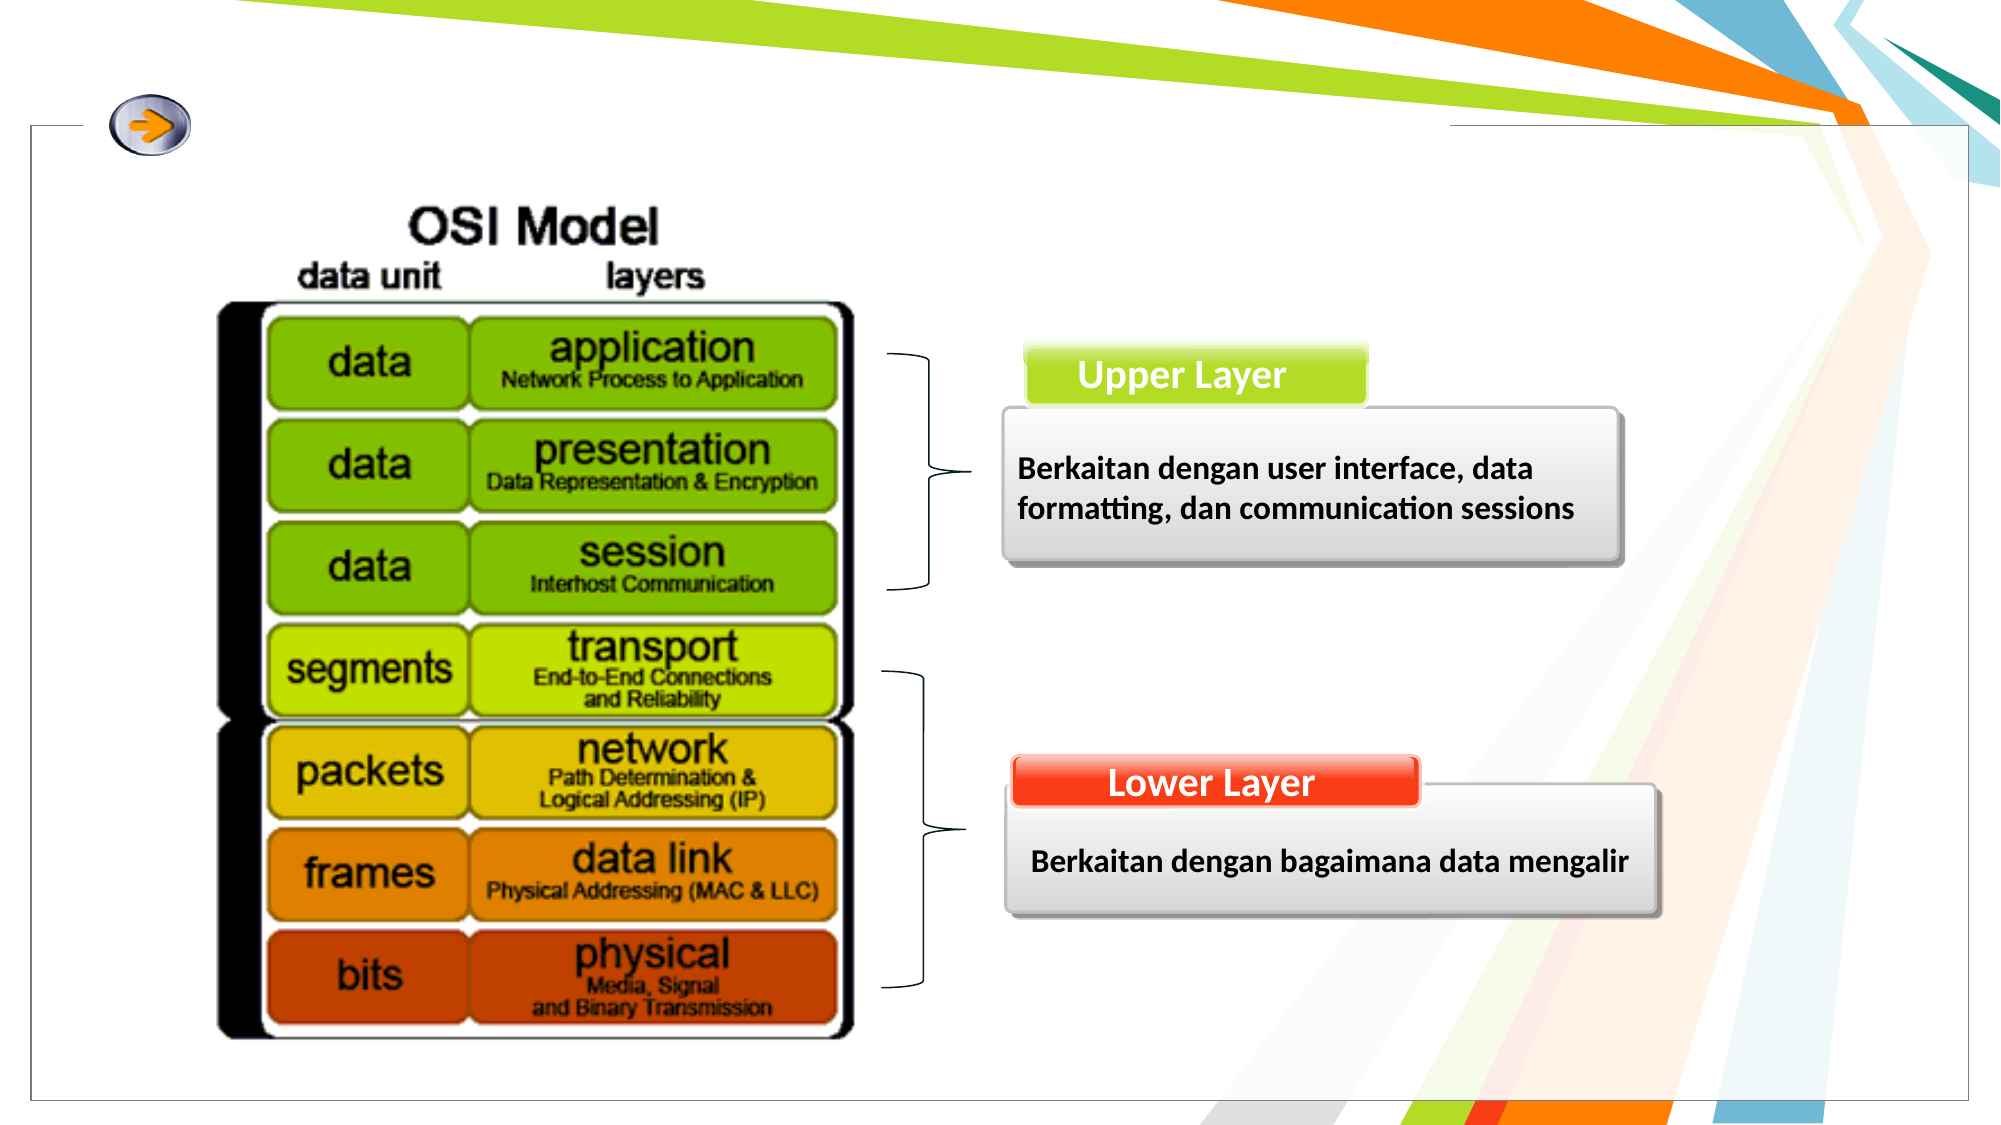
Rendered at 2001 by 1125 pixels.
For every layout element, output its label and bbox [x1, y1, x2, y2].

picture [109, 94, 191, 156]
text_box [935, 467, 972, 476]
text_box [935, 826, 967, 833]
text_box [1005, 746, 1661, 913]
picture [161, 194, 930, 1094]
text_box [1002, 336, 1619, 560]
